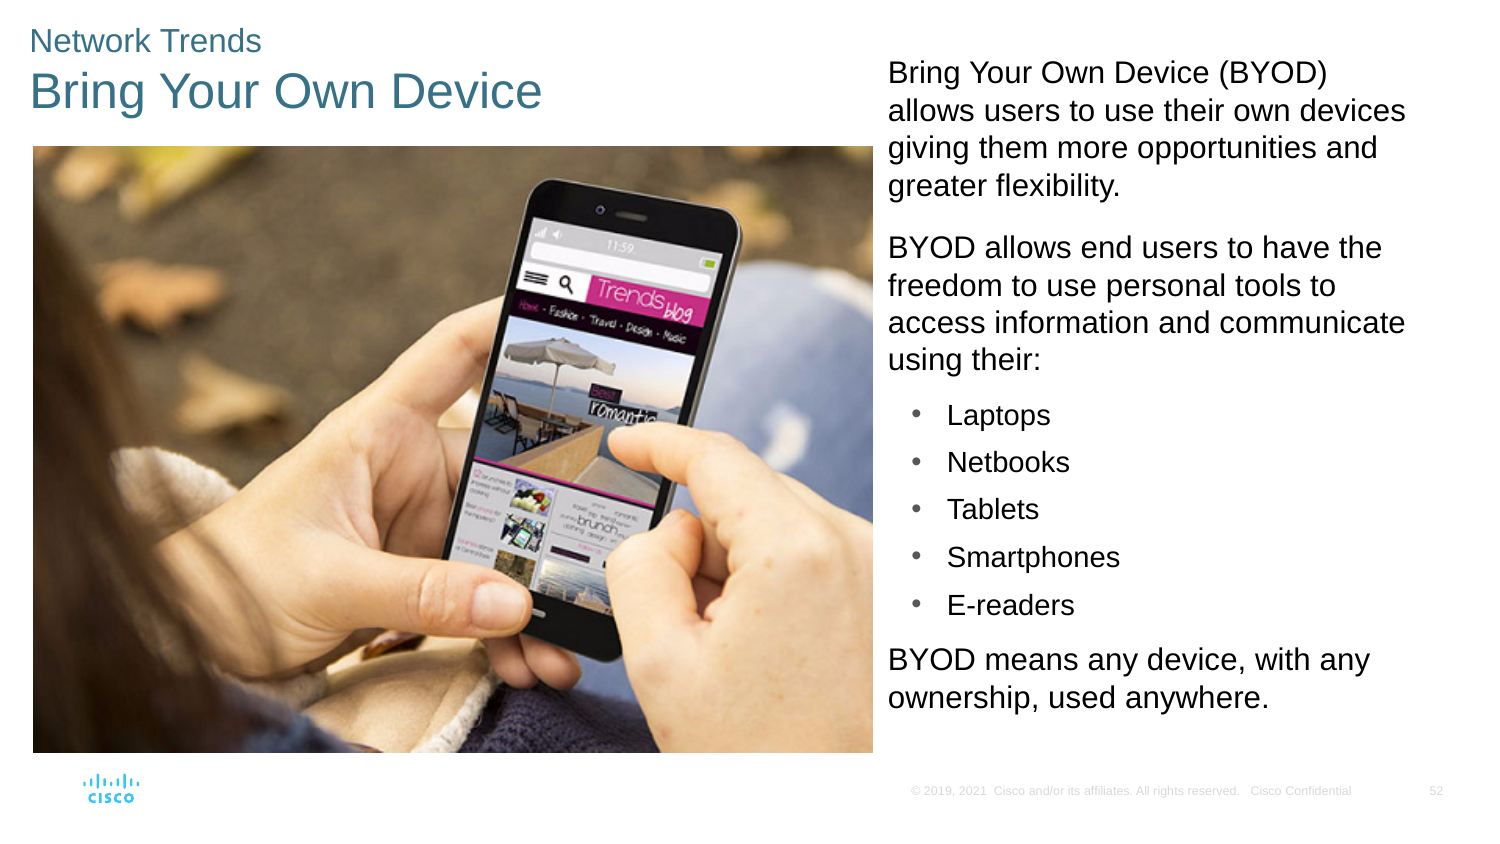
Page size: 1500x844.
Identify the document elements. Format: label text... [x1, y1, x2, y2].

picture [33, 146, 874, 754]
list Bring Your Own Device (BYOD) allows users to use their own devices giving them more opportunities and greater flexibility. BYOD allows end users to have the freedom to use personal tools to access information and communicate using their: Laptops Netbooks Tablets Smartphones E-readers BYOD means any device, with any ownership, used anywhere. [873, 45, 1452, 753]
title Network Trends Bring Your Own Device [14, 6, 873, 131]
